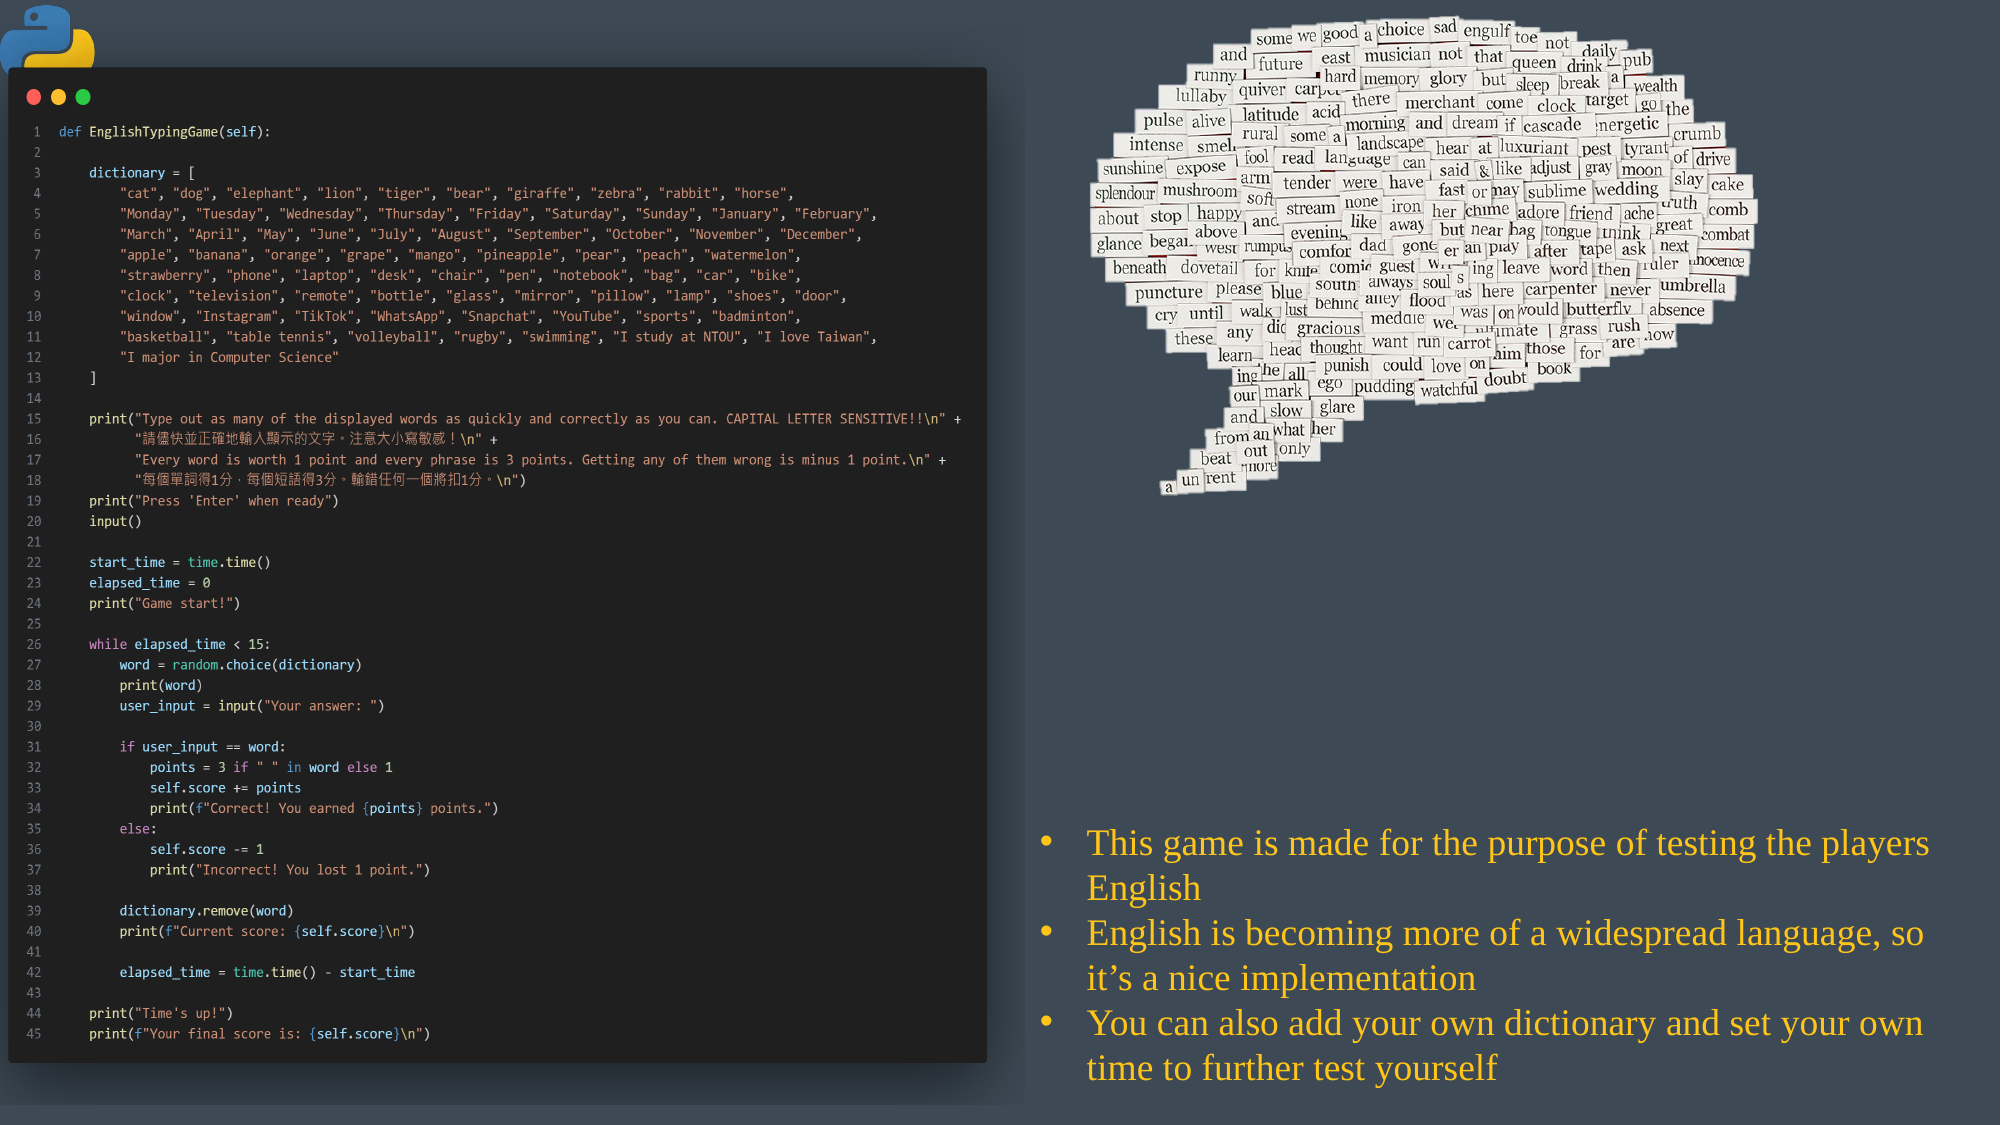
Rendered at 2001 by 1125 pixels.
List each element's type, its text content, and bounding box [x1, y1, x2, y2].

picture [0, 0, 170, 145]
text_box [0, 25, 1026, 1106]
picture [1045, 2, 1793, 501]
text_box This game is made for the purpose of testing the players English English is becoming more of a widespread language, so it’s a nice implementation You can also add your own dictionary and set your own time to further test yourself [1024, 810, 1980, 1096]
